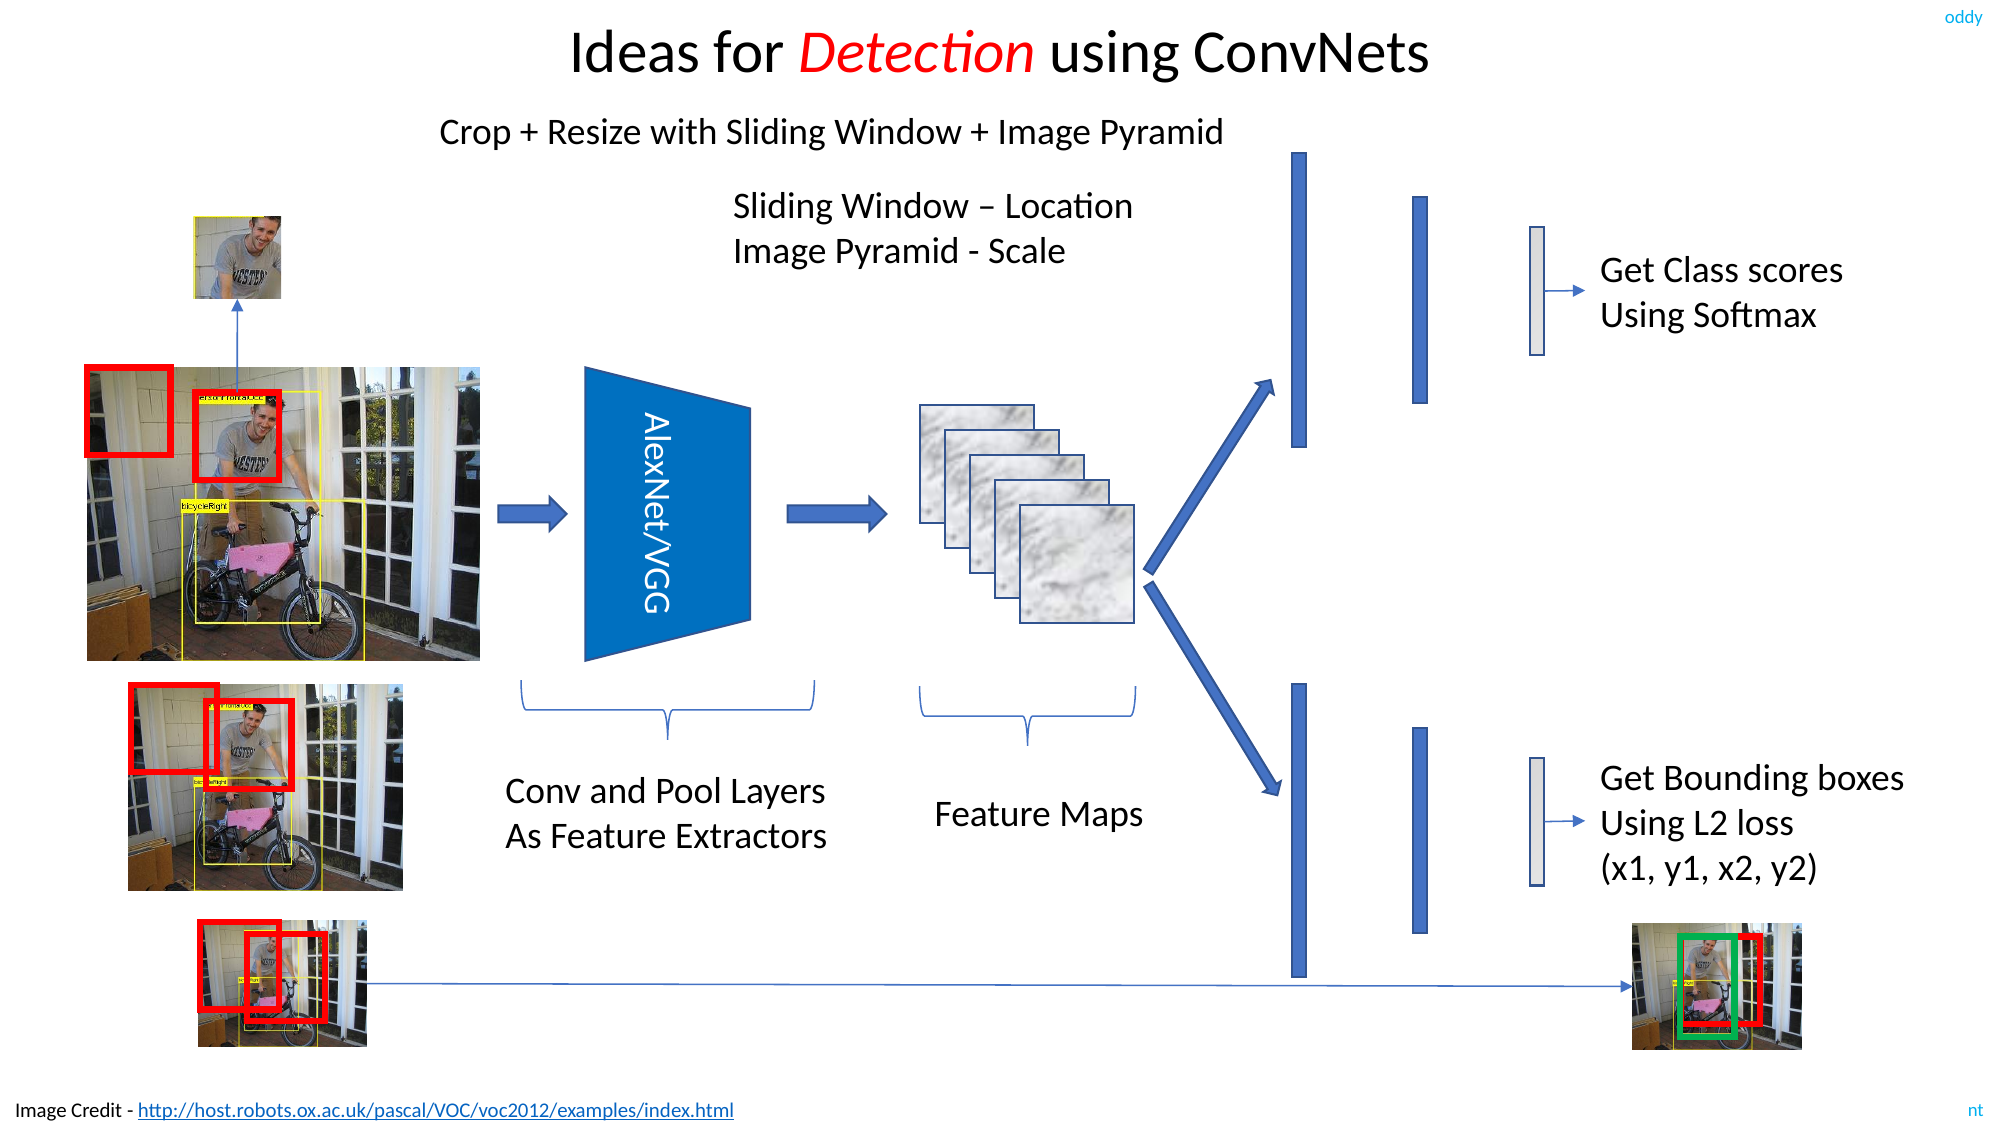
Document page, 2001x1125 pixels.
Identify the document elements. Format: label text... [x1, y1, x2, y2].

text_box [919, 686, 1136, 746]
text_box [970, 455, 1084, 573]
text_box AlexNet/VGG [585, 367, 751, 661]
picture [198, 920, 368, 1047]
title Ideas for Detection using ConvNets [13, 12, 1987, 94]
text_box [1530, 227, 1545, 355]
text_box [1413, 197, 1428, 403]
text_box Get Class scores Using Softmax [1585, 237, 1862, 343]
table_cell [238, 306, 243, 365]
picture [86, 367, 480, 661]
text_box [787, 497, 887, 531]
text_box [498, 497, 567, 531]
text_box Get Bounding boxes Using L2 loss (x1, y1, x2, y2) [1585, 745, 1924, 896]
text_box Feature Maps [919, 781, 1162, 842]
text_box Conv and Pool Layers As Feature Extractors [490, 758, 846, 864]
text_box [1413, 727, 1428, 934]
text_box [1291, 153, 1306, 447]
text_box [945, 430, 1059, 548]
text_box [1291, 684, 1306, 978]
text_box [521, 680, 815, 740]
text_box [995, 480, 1109, 598]
text_box Sliding Window – Location Image Pyramid - Scale [718, 173, 1155, 279]
text_box Crop + Resize with Sliding Window + Image Pyramid [424, 99, 1250, 160]
text_box [1143, 380, 1274, 575]
text_box [1144, 581, 1281, 796]
text_box Image Credit - http://host.robots.ox.ac.uk/pascal/VOC/voc2012/examples/index.html [0, 1089, 1344, 1125]
text_box [1530, 757, 1545, 886]
table_cell [1572, 292, 1583, 297]
picture [193, 216, 282, 300]
picture [128, 684, 404, 891]
table_cell [1572, 822, 1583, 828]
text_box [1020, 505, 1134, 623]
text_box [920, 405, 1034, 523]
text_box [366, 983, 1634, 987]
picture [1632, 923, 1802, 1050]
